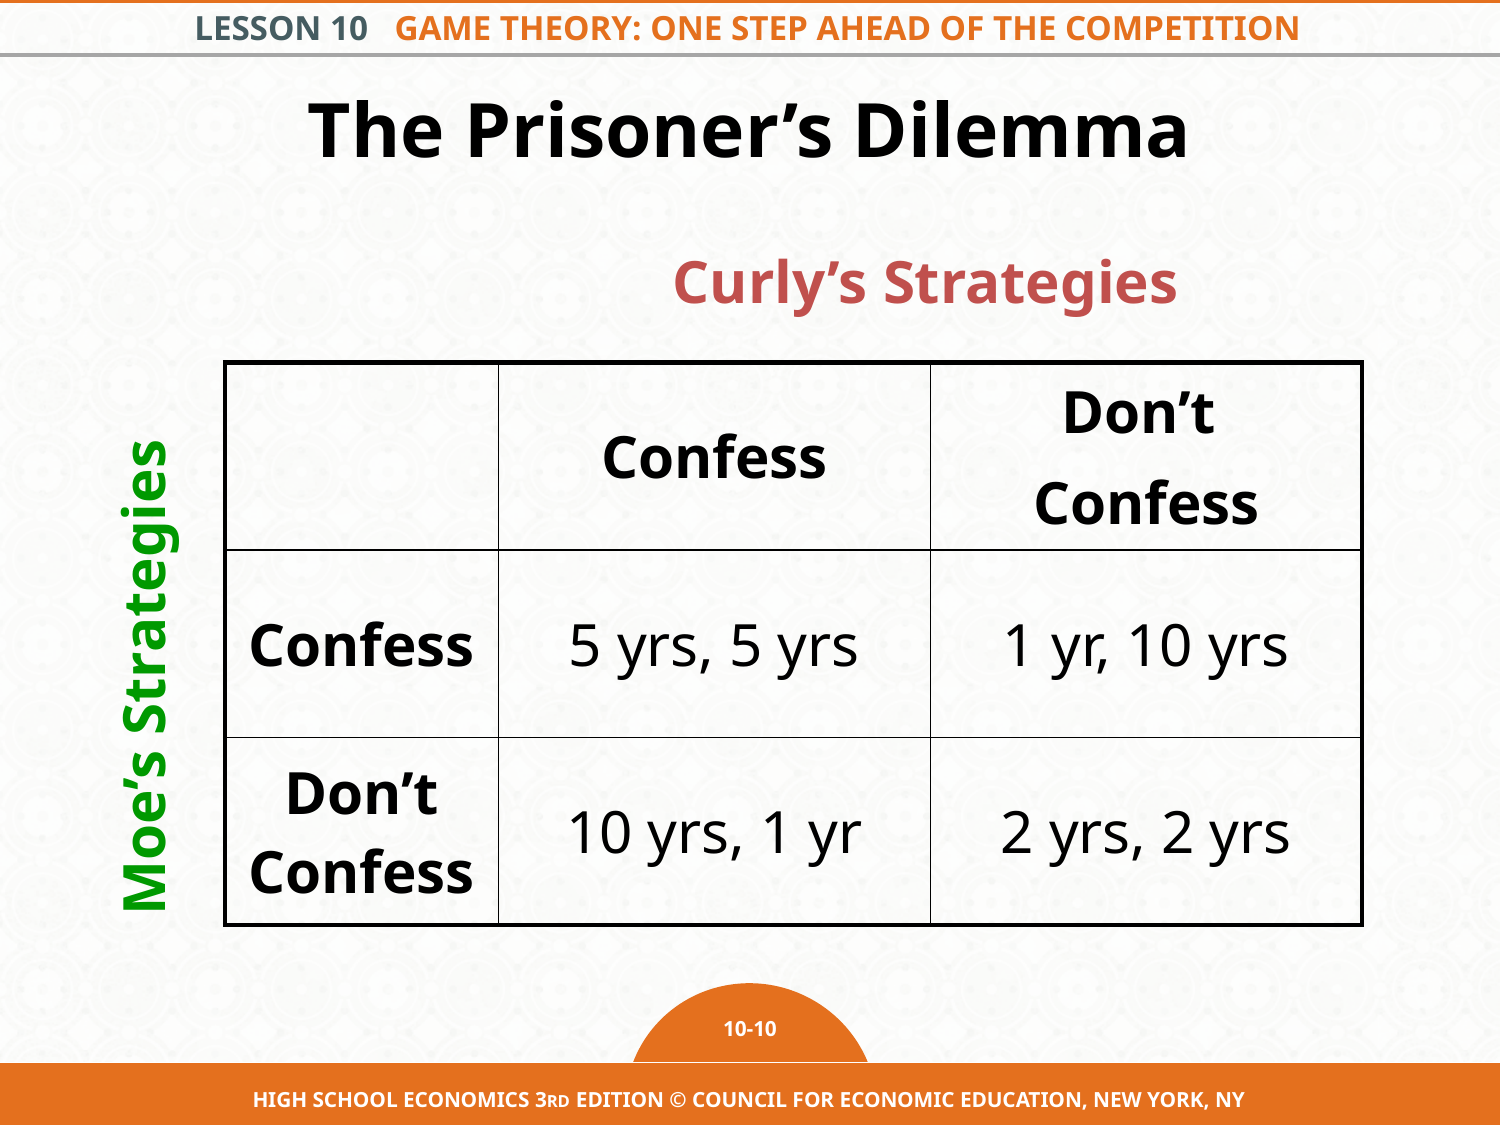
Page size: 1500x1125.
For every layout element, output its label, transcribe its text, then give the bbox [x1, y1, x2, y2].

text_box Moe’s Strategies [99, 425, 185, 931]
table_cell 2 yrs, 2 yrs [931, 738, 1360, 923]
title The Prisoner’s Dilemma [75, 75, 1425, 180]
table_cell 1 yr, 10 yrs [931, 551, 1360, 737]
table_cell 5 yrs, 5 yrs [499, 551, 930, 737]
table_cell Don’t Confess [227, 738, 498, 923]
table_header Confess [499, 365, 930, 549]
table_cell 10 yrs, 1 yr [499, 738, 930, 923]
picture [0, 57, 1500, 1062]
table_header [227, 365, 498, 549]
text_box Curly’s Strategies [658, 237, 1194, 323]
table_cell Confess [227, 551, 498, 737]
table_header Don’t Confess [931, 365, 1360, 549]
picture [0, 3, 1500, 53]
